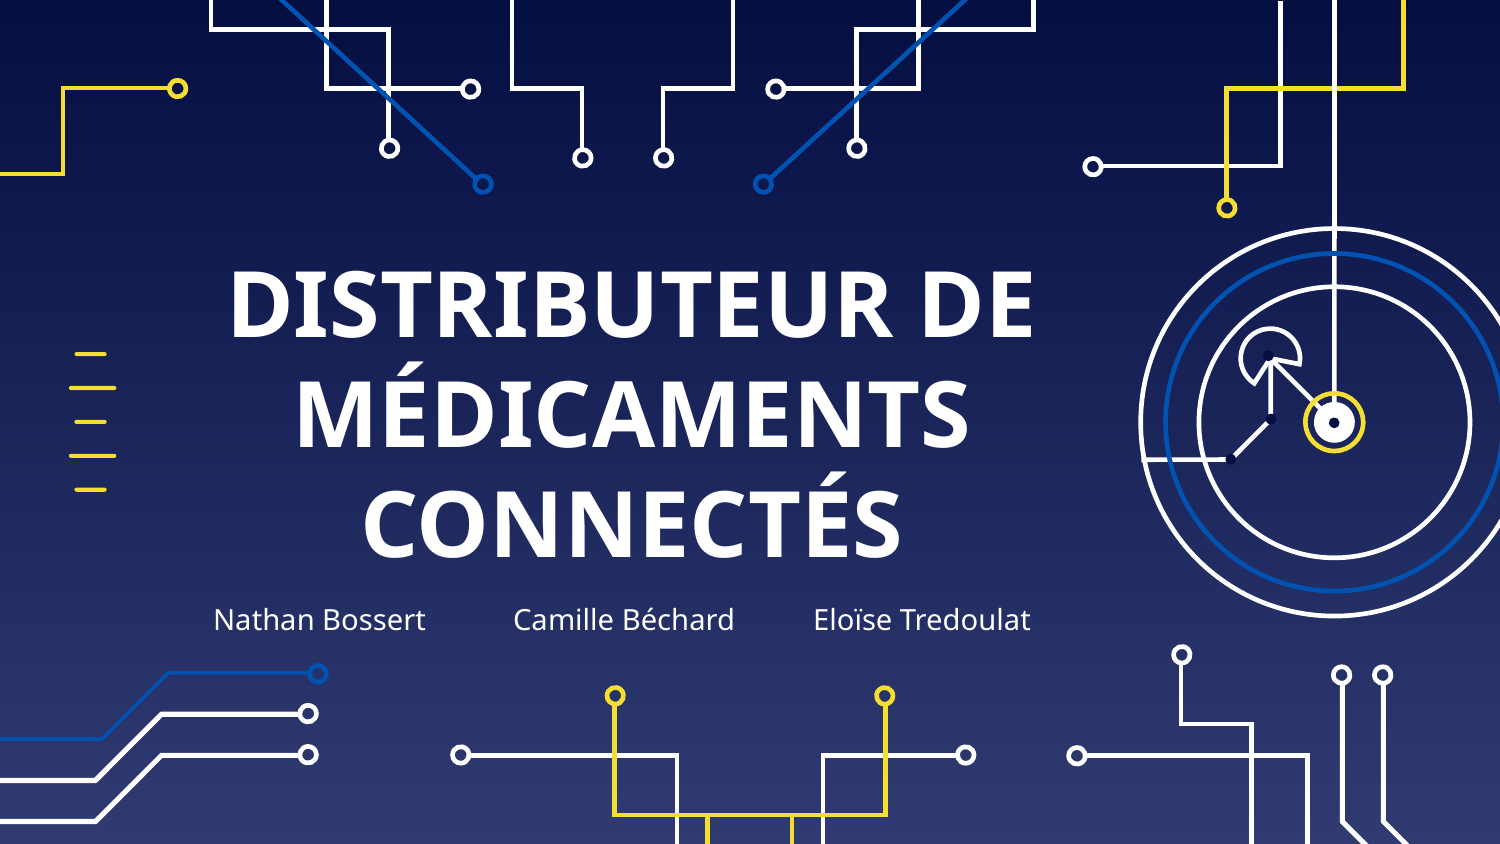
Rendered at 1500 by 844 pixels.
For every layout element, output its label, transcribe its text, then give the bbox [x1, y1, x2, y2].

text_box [754, 0, 1124, 196]
text_box Nathan Bossert Camille Béchard Eloïse Tredoulat [198, 593, 1065, 644]
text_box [122, 0, 492, 196]
title DISTRIBUTEUR DE MÉDICAMENTS CONNECTÉS [146, 219, 1059, 603]
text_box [0, 665, 327, 824]
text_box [1064, 71, 1500, 612]
